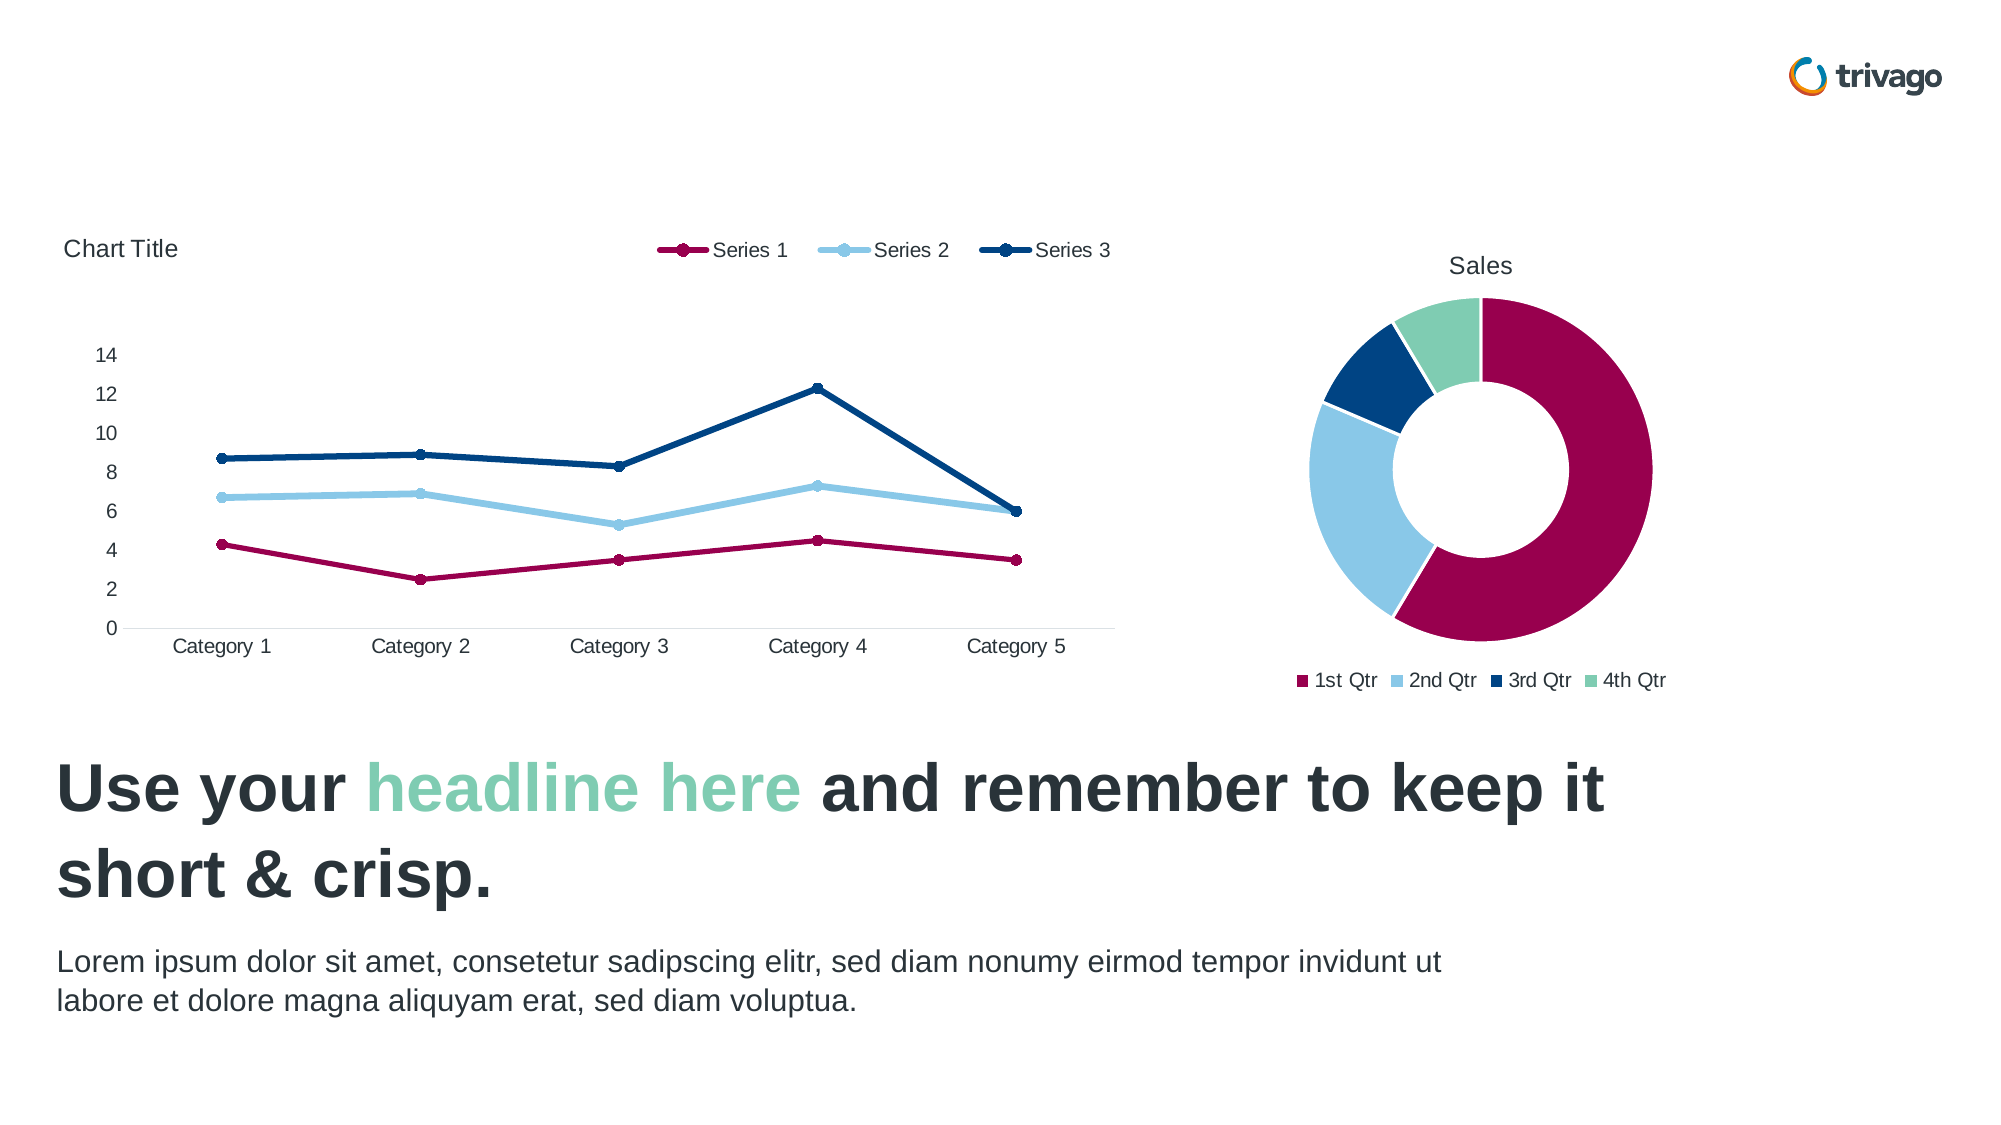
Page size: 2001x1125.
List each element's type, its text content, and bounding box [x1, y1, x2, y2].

chart [56, 228, 1139, 699]
chart [1180, 228, 1781, 699]
picture [1789, 57, 1942, 96]
list Lorem ipsum dolor sit amet, consetetur sadipscing elitr, sed diam nonumy eirmod tempor invidunt ut labore et dolore magna aliquyam erat, sed diam voluptua. [56, 939, 1460, 1041]
title Use your headline here and remember to keep it short & crisp. [56, 739, 1662, 911]
